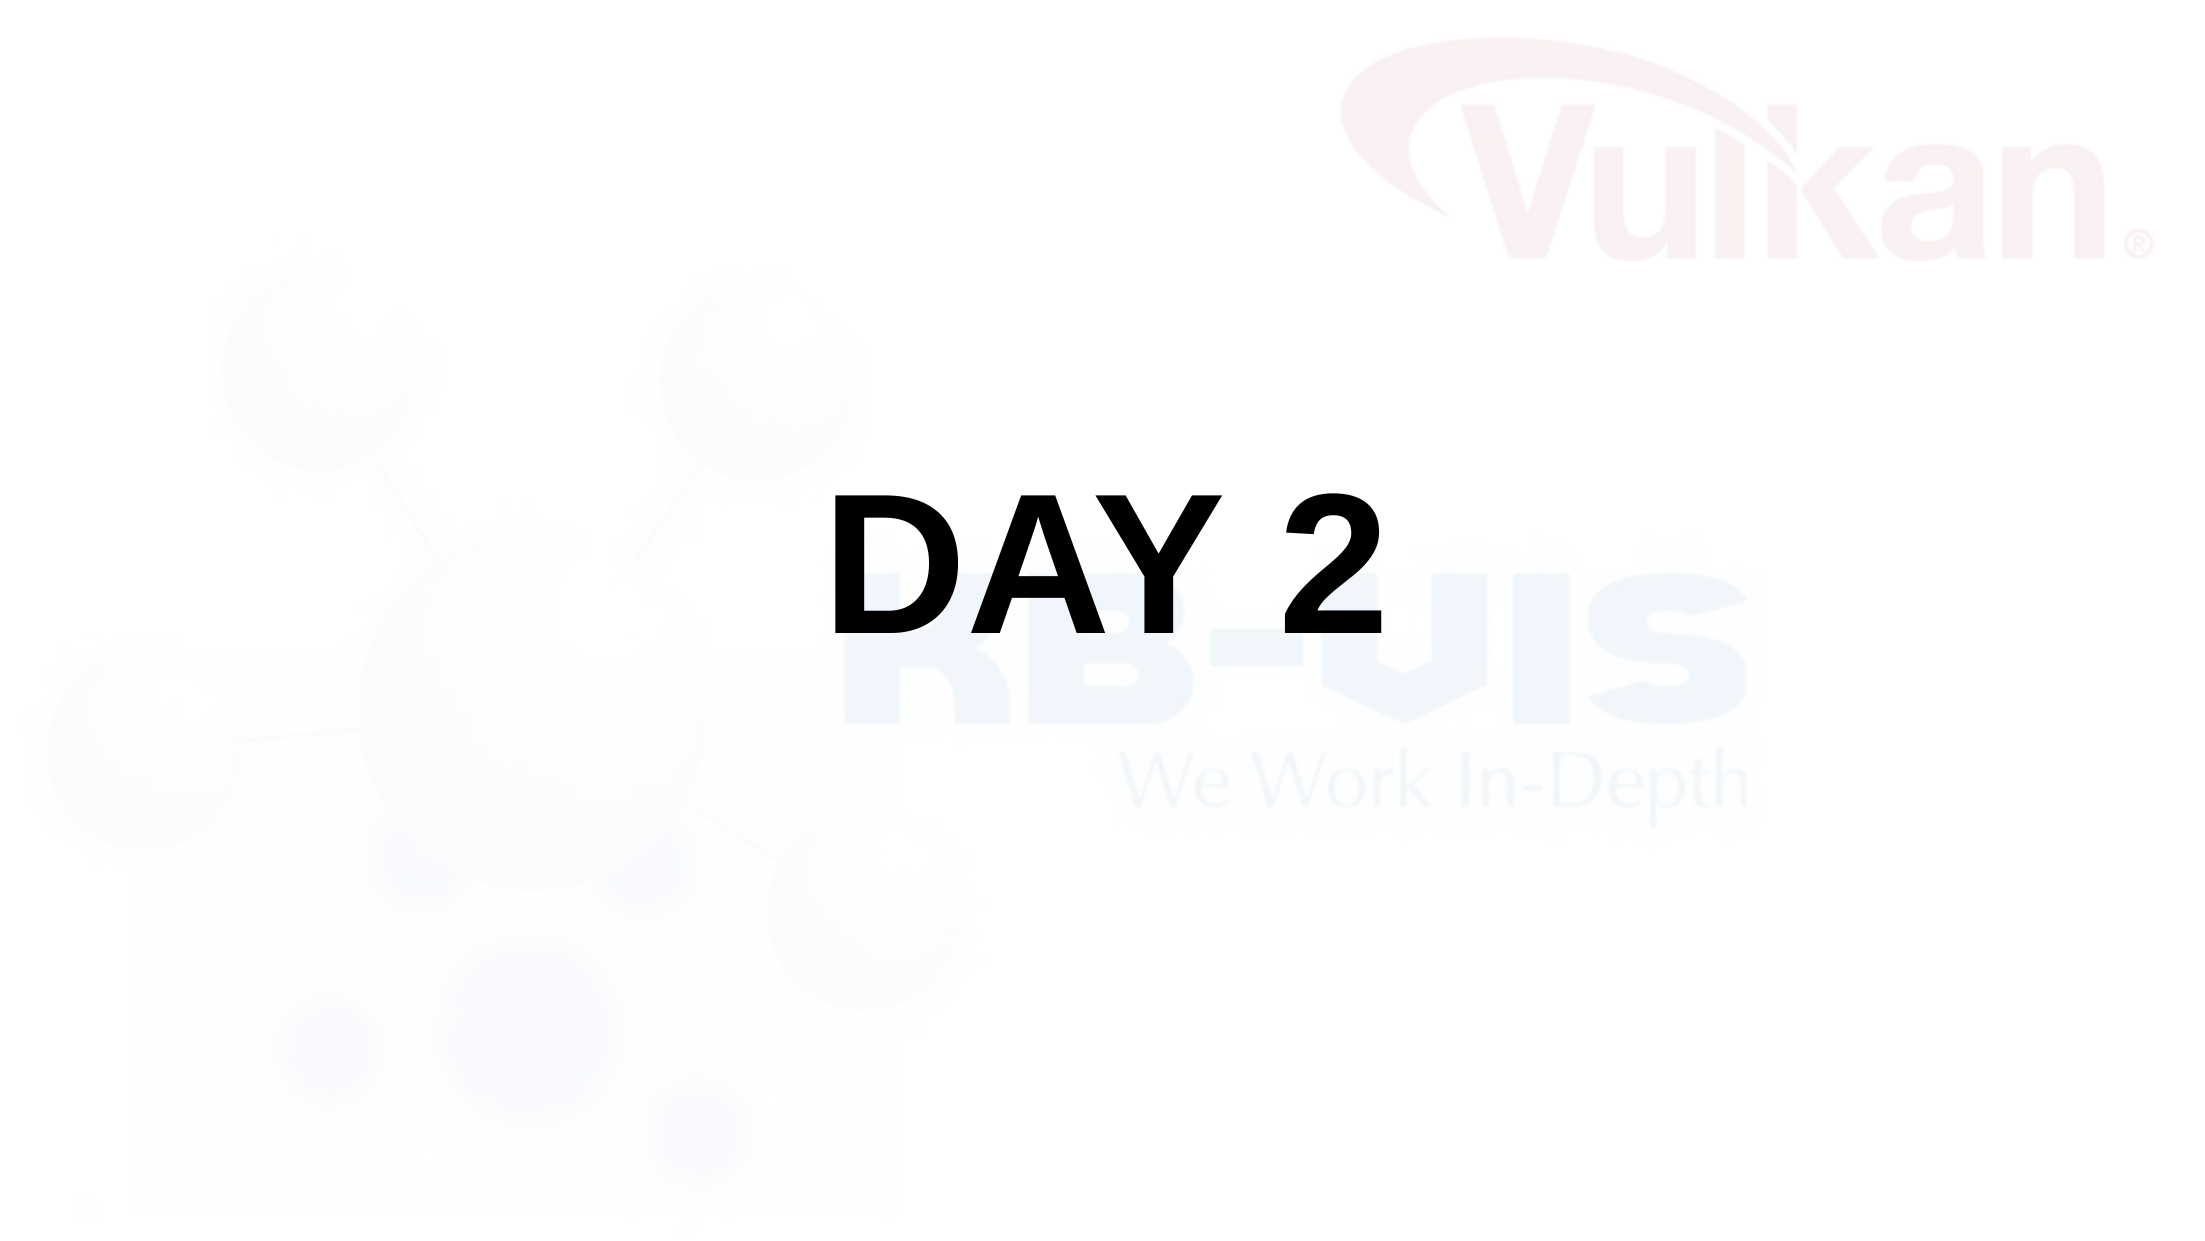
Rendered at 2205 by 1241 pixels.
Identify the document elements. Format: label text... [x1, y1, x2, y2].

text_box DAY 2 [802, 447, 1410, 671]
